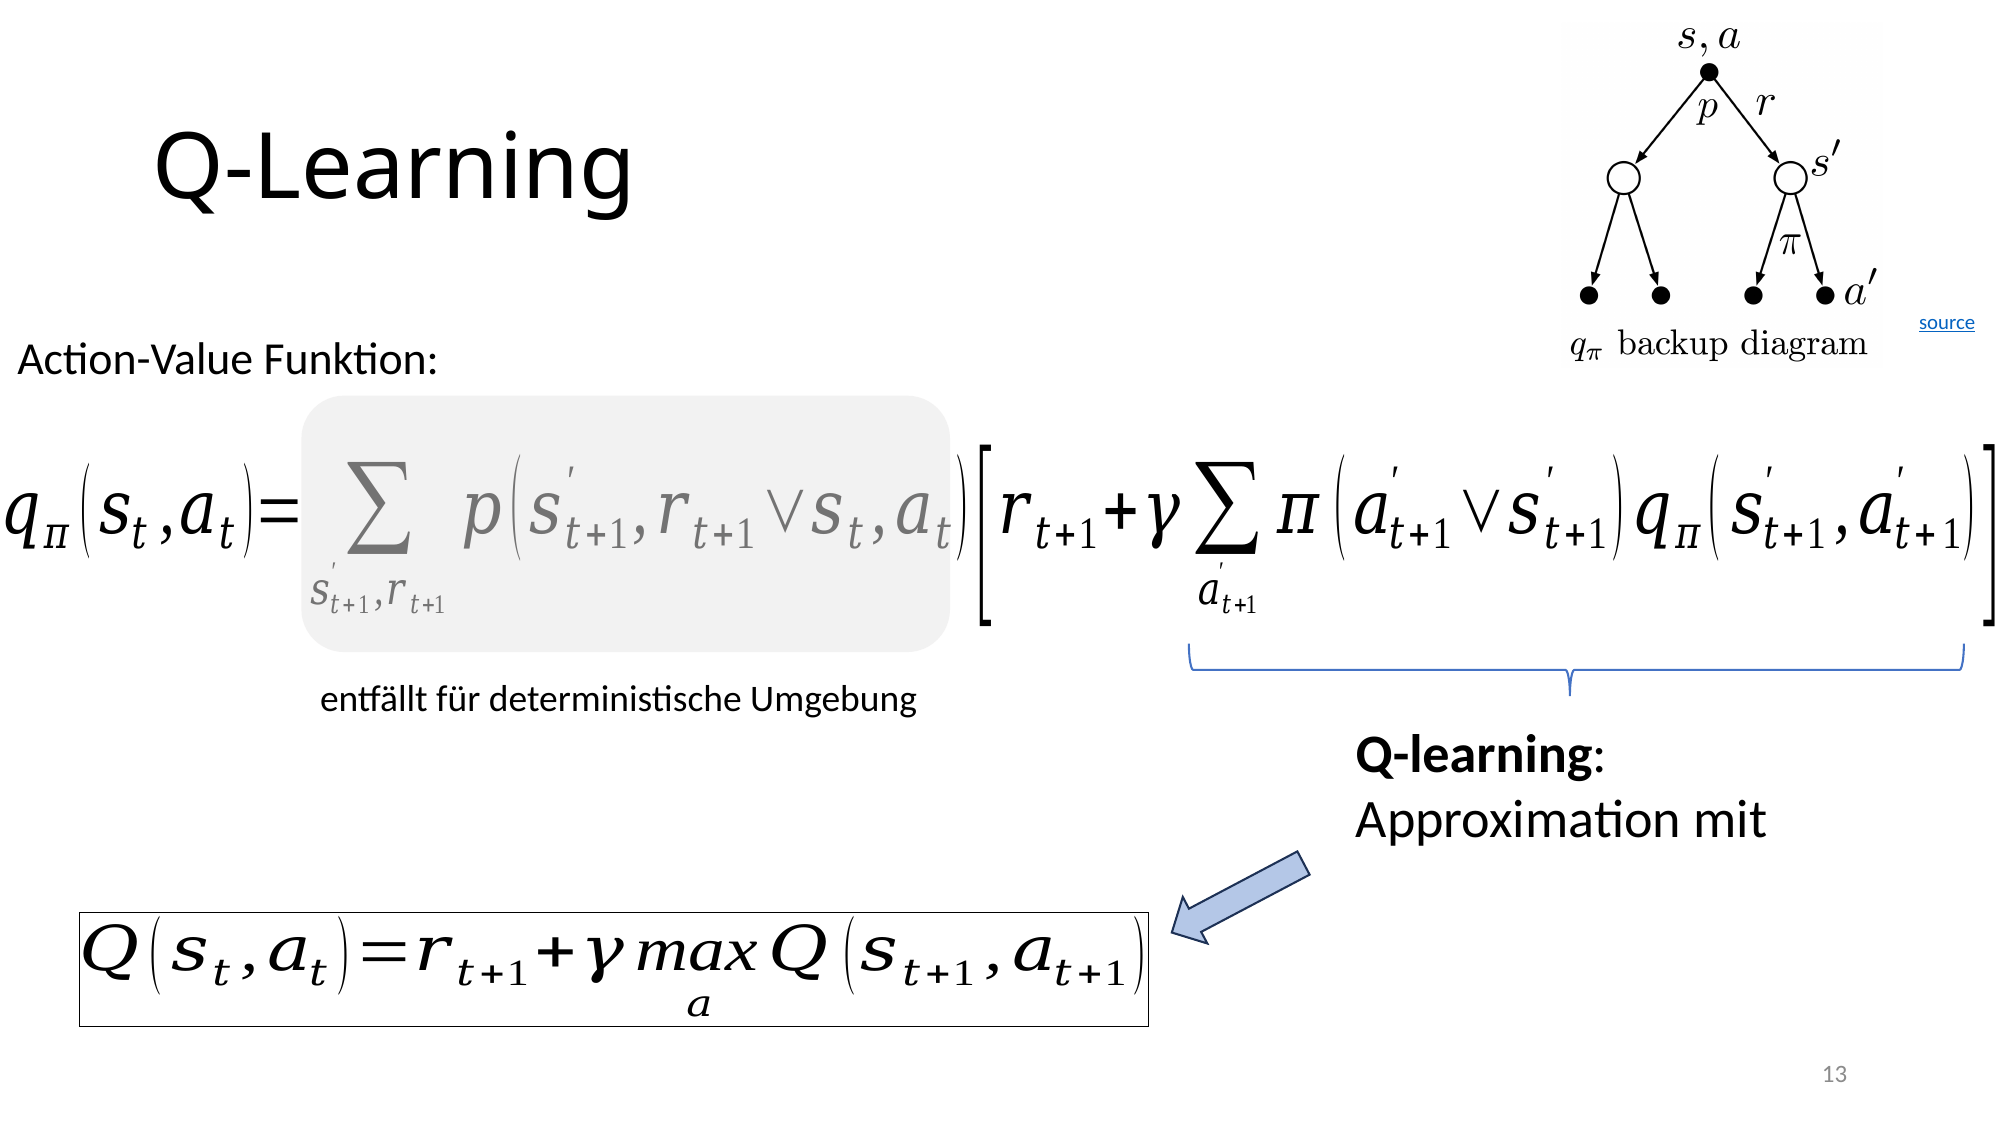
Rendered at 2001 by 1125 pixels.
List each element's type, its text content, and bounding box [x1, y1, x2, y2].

text_box entfällt für deterministische Umgebung [305, 666, 933, 727]
text_box source [1904, 301, 2000, 341]
slide_number 13 [1412, 1042, 1863, 1103]
text_box [1170, 850, 1312, 946]
title Q-Learning [137, 59, 1561, 278]
text_box [300, 394, 952, 654]
text_box Action-Value Funktion: [2, 321, 455, 392]
picture [1561, 22, 1883, 368]
text_box [1188, 643, 1965, 697]
